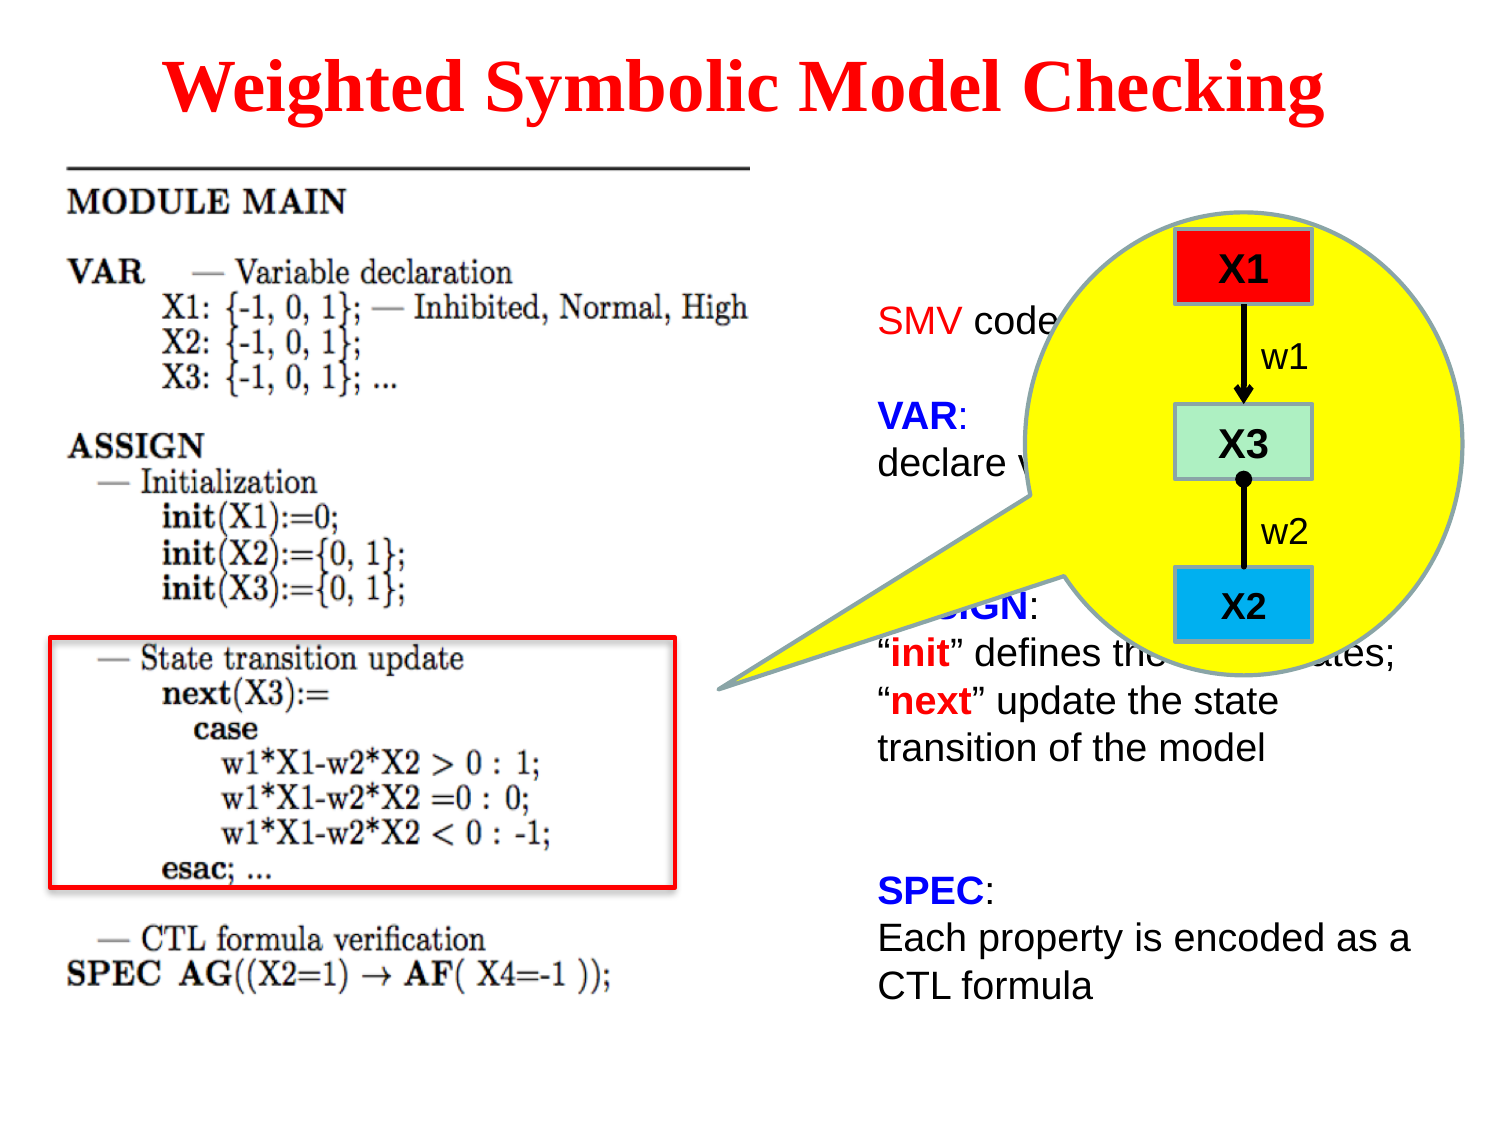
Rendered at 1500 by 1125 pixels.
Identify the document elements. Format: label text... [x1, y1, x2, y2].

picture [62, 162, 751, 1001]
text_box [1024, 212, 1463, 676]
text_box SMV code has 3 parts: VAR: declare variables ASSIGN: “init” defines the initial states; “next” update the state transition of the model SPEC: Each property is encoded as a CTL formula [862, 594, 1450, 1015]
title Weighted Symbolic Model Checking [49, 11, 1438, 163]
text_box [49, 637, 57, 888]
text_box SMV code has 3 parts: VAR: declare variables ASSIGN: “init” defines the initial states; “next” update the state transition of the model SPEC: Each property is encoded as a CTL formula [862, 287, 1019, 597]
